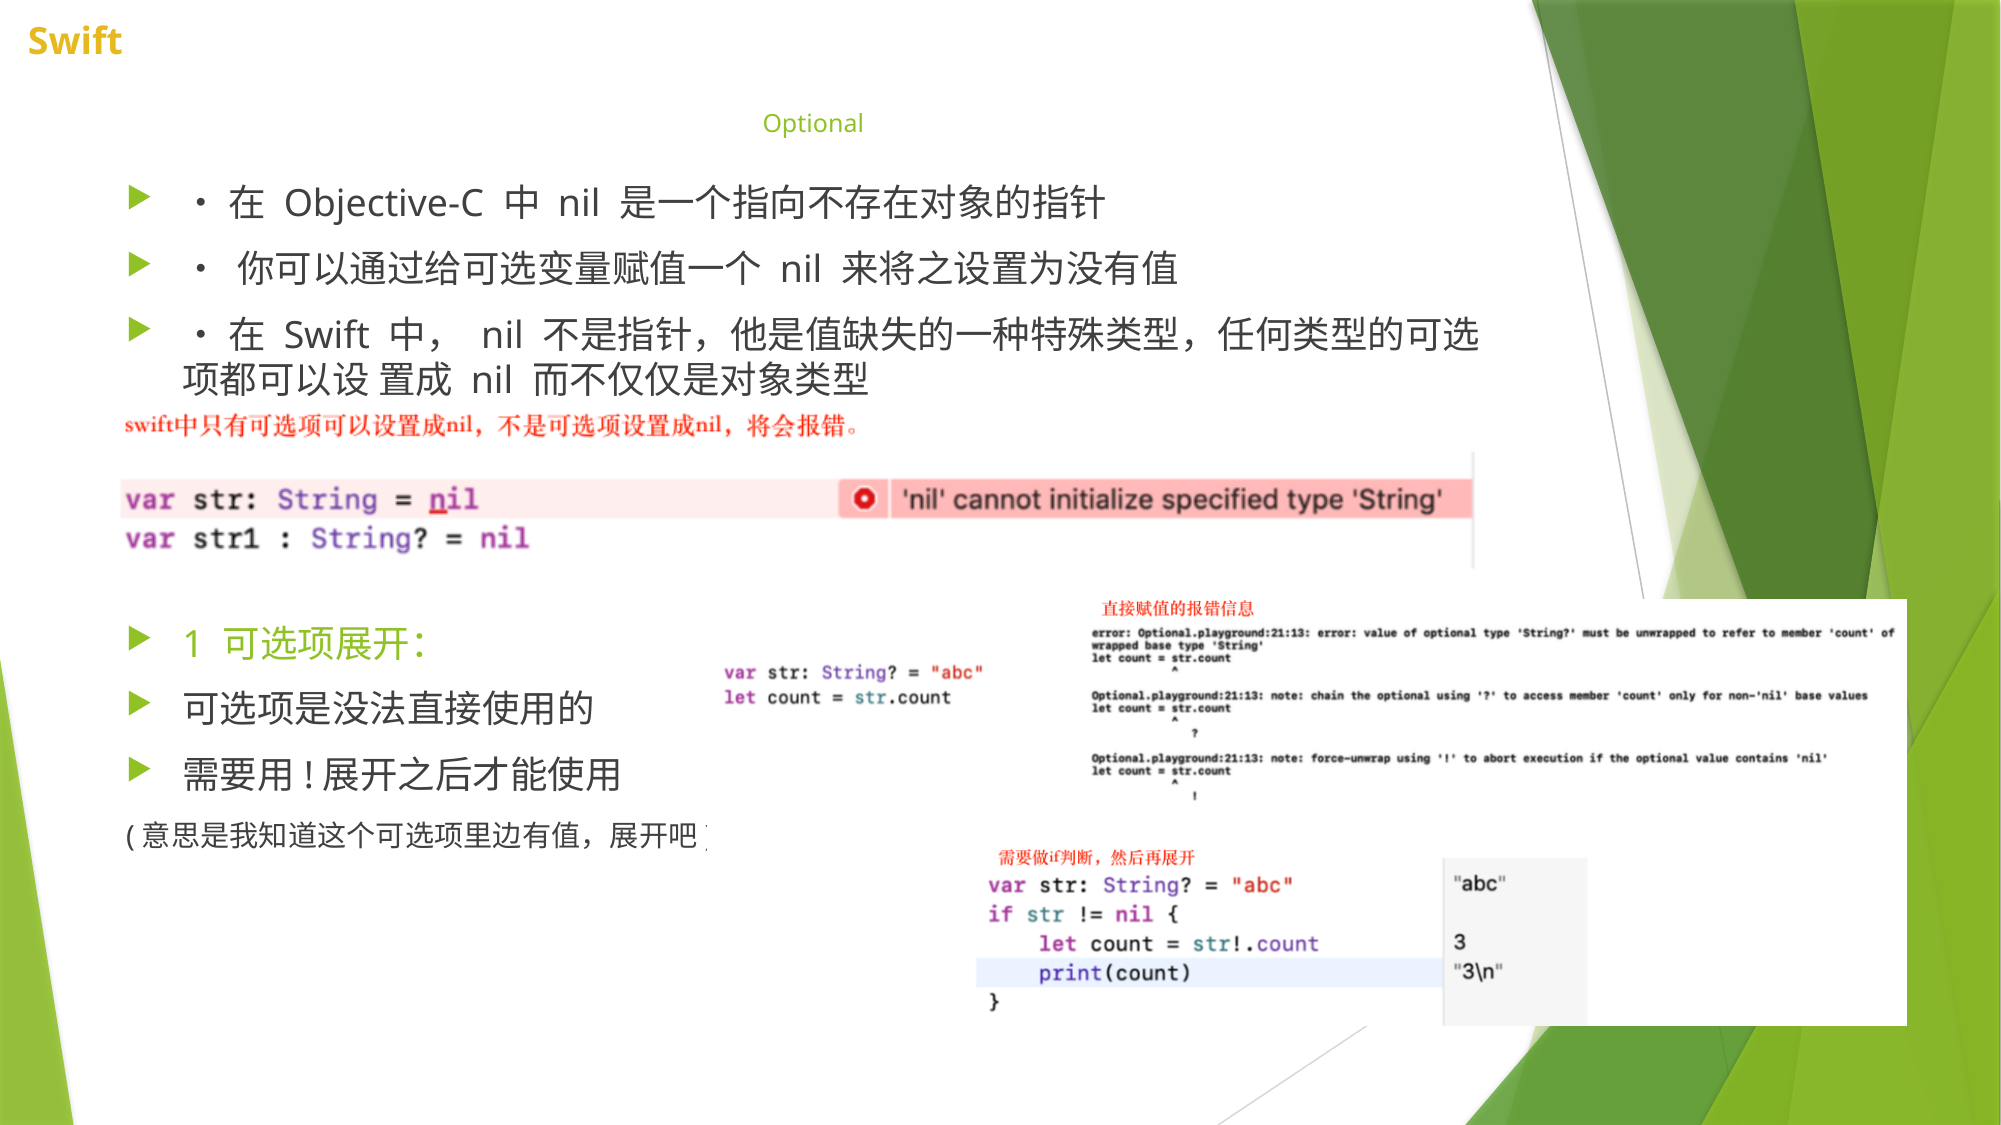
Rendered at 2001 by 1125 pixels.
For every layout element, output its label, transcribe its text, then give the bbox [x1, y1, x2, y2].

picture [110, 405, 1476, 577]
list •在 Objective-C 中 nil 是一个指向不存在对象的指针 • 你可以通过给可选变量赋值一个 nil 来将之设置为没有值 •在 Swift 中， nil 不是指针，他是值缺失的一种特殊类型，任何类型的可选项都可以设 置成 nil 而不仅仅是对象类型 1 可选项展开： 可选项是没法直接使用的 需要用!展开之后才能使用 (意思是我知道这个可选项里边有值，展开吧) [111, 171, 1522, 992]
title Optional [111, 99, 1522, 171]
picture [706, 598, 1907, 1027]
